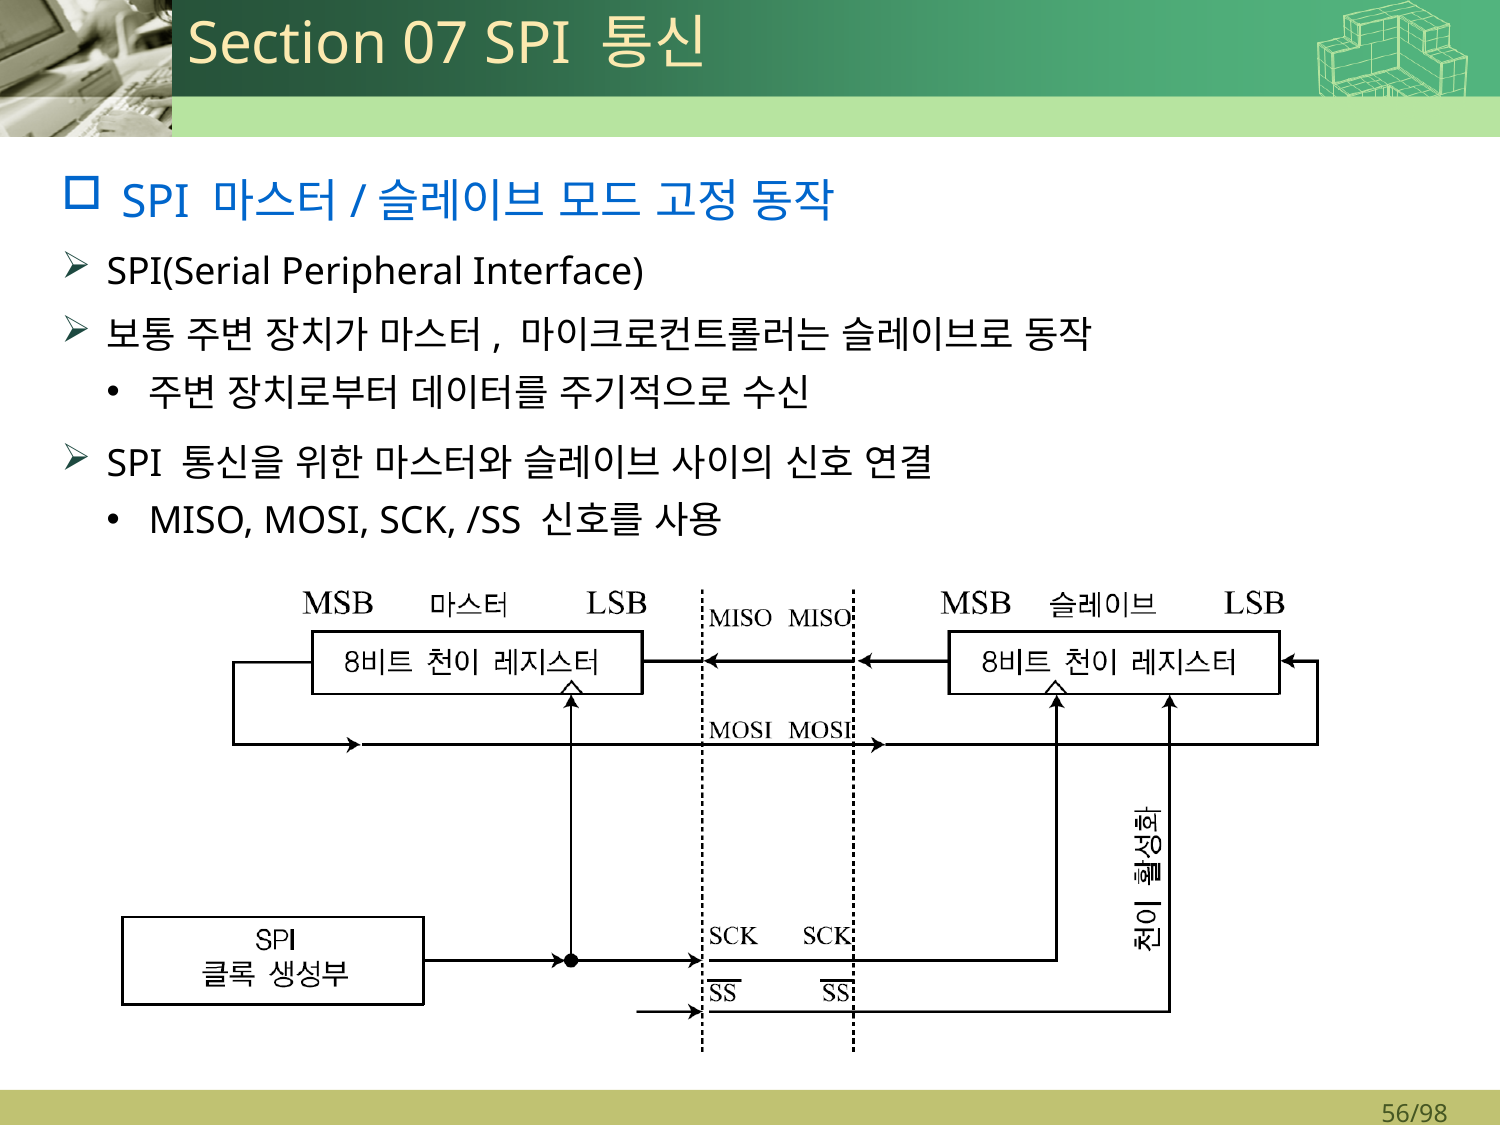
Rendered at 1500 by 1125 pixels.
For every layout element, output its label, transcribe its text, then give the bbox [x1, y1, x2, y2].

picture [111, 574, 1329, 1062]
text_box [0, 0, 1500, 75]
list SPI 마스터/슬레이브 모드 고정 동작 SPI(Serial Peripheral Interface) 보통 주변 장치가 마스터, 마이크로컨트롤러는 슬레이브로 동작 주변 장치로부터 데이터를 주기적으로 수신 SPI 통신을 위한 마스터와 슬레이브 사이의 신호 연결 MISO, MOSI, SCK, /SS 신호를 사용 [46, 164, 1459, 1067]
title Section 07 SPI 통신 [172, 75, 1500, 94]
picture [0, 75, 1500, 151]
